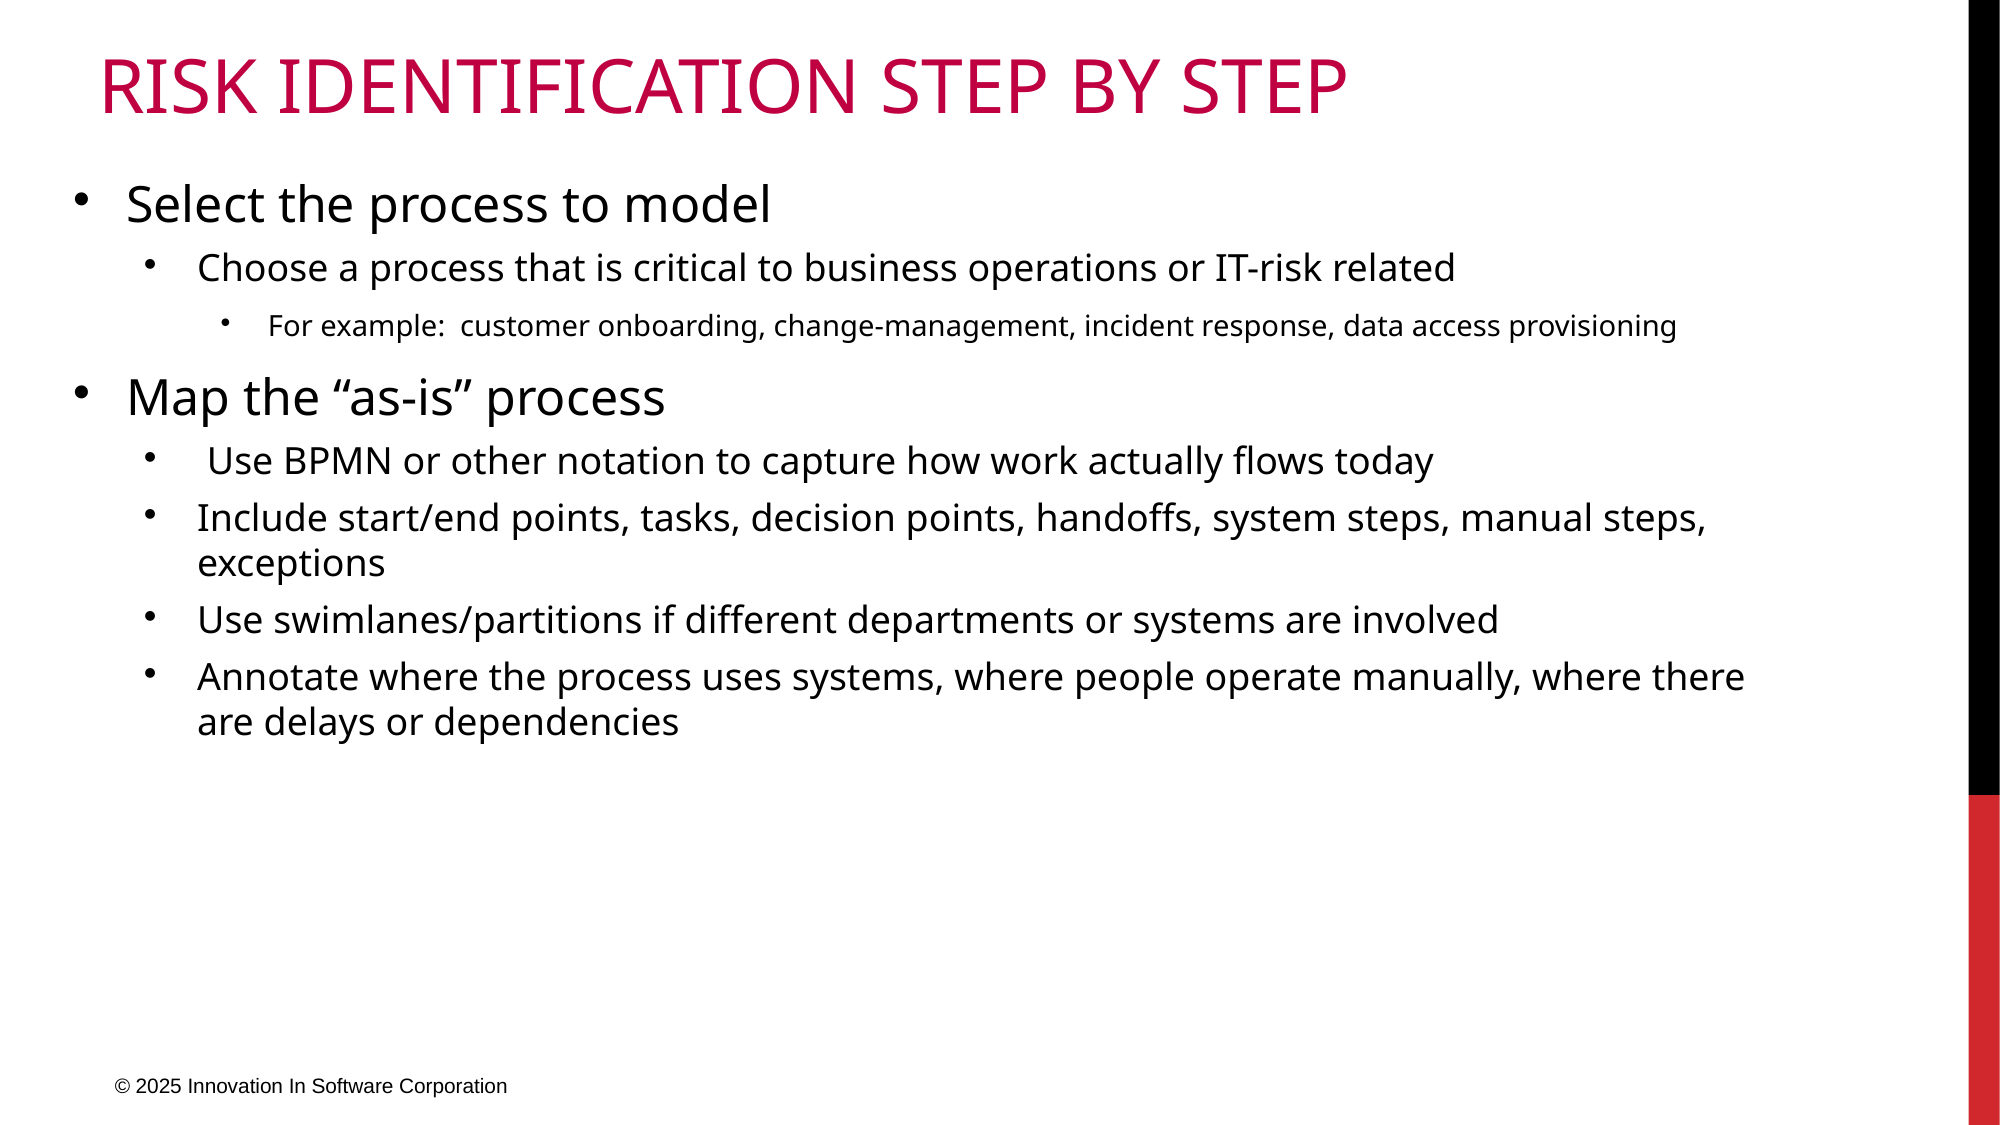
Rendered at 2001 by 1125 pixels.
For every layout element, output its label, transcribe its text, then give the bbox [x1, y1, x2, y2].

list Select the process to model Choose a process that is critical to business operations or IT-risk related For example: customer onboarding, change-management, incident response, data access provisioning Map the “as-is” process Use BPMN or other notation to capture how work actually flows today Include start/end points, tasks, decision points, handoffs, system steps, manual steps, exceptions Use swimlanes/partitions if different departments or systems are involved Annotate where the process uses systems, where people operate manually, where there are delays or dependencies [55, 172, 1752, 990]
title Risk Identification Step by Step [98, 0, 1770, 186]
footer © 2025 Innovation In Software Corporation [99, 1065, 850, 1112]
